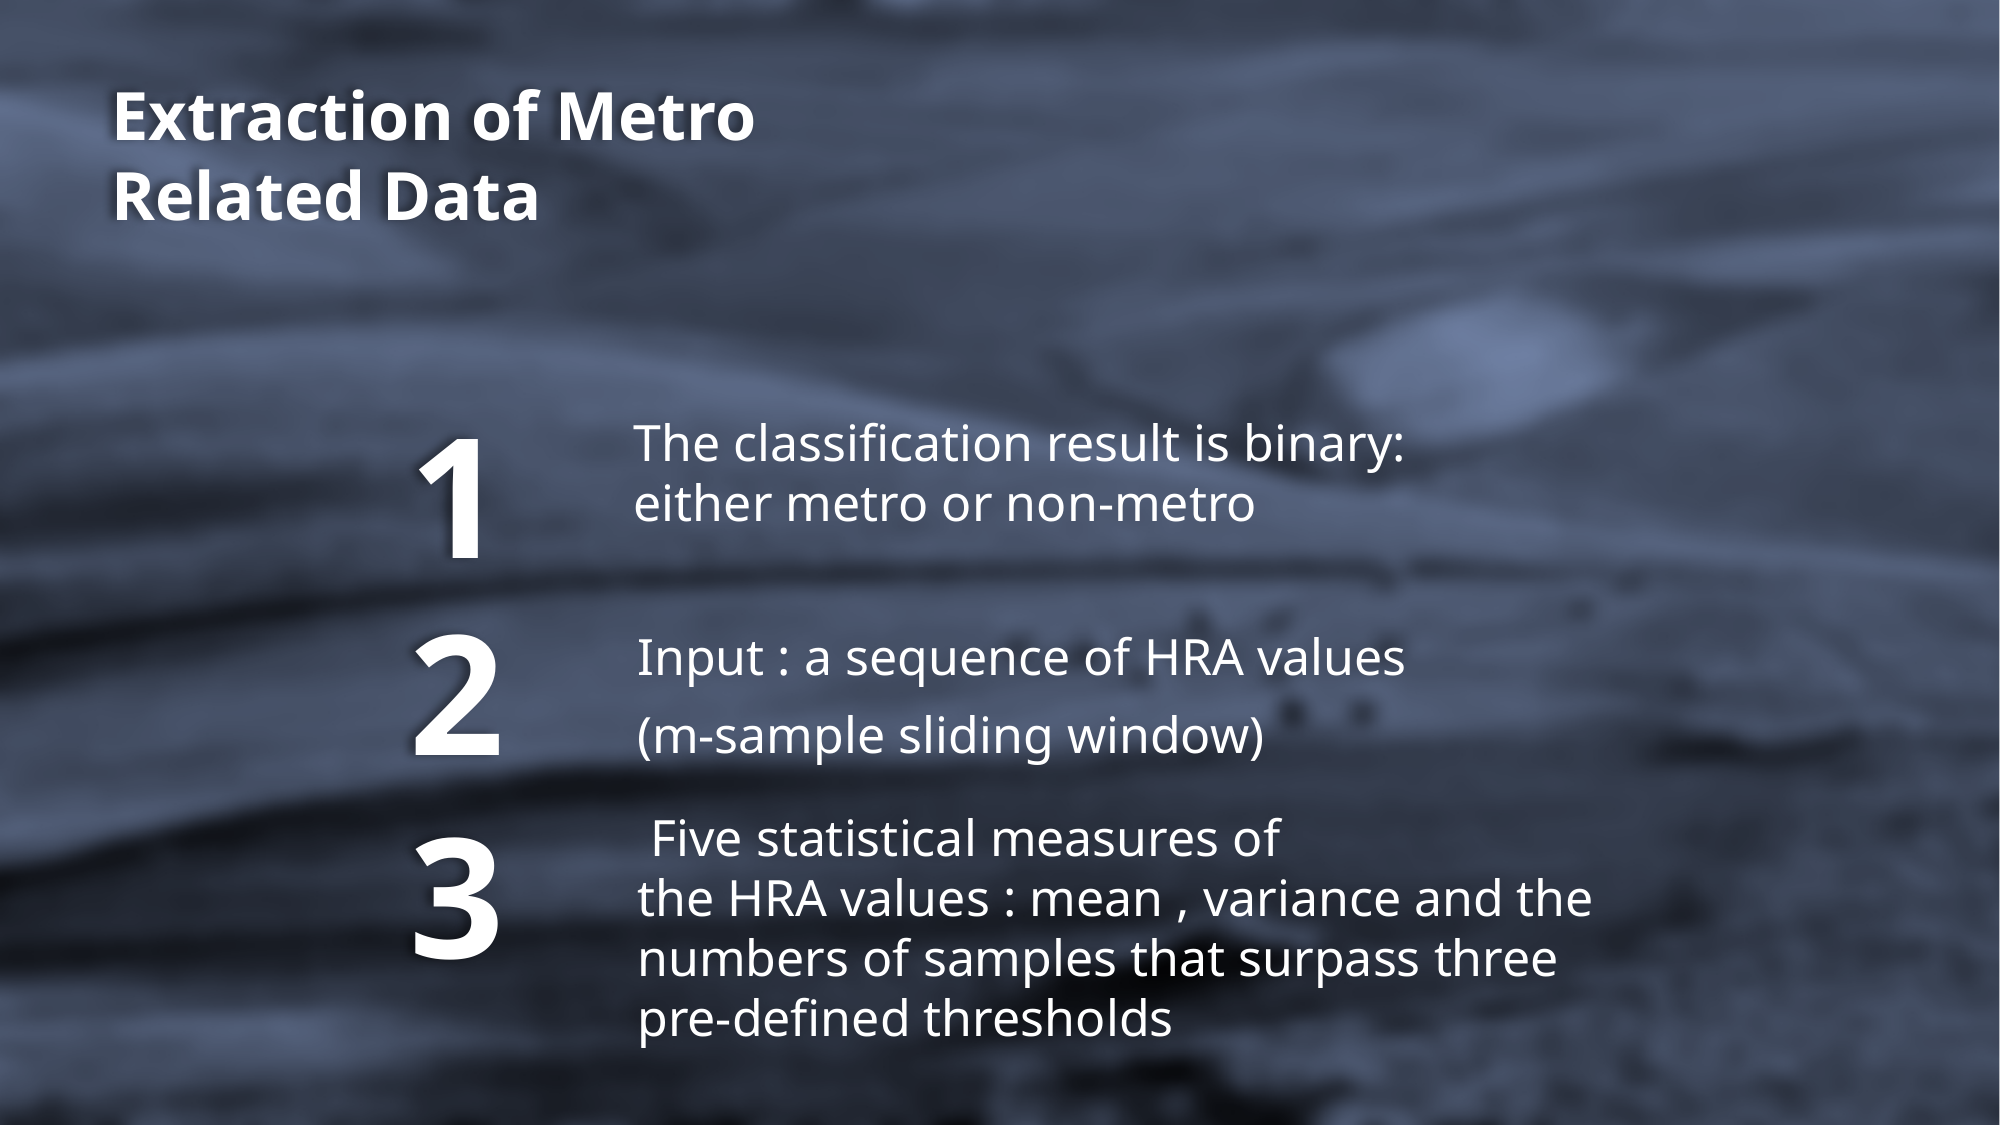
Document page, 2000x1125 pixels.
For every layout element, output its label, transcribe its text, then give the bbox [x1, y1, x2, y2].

text_box Extraction of Metro Related Data [96, 66, 944, 242]
text_box 3 [383, 784, 532, 1000]
text_box Five statistical measures of the HRA values : mean , variance and the numbers of samples that surpass three pre-deﬁned thresholds [622, 798, 1675, 1054]
text_box 2 [383, 581, 532, 784]
text_box Input : a sequence of HRA values (m-sample sliding window) [622, 599, 1608, 771]
text_box The classiﬁcation result is binary: either metro or non-metro [618, 403, 1675, 539]
text_box 1 [383, 384, 532, 581]
